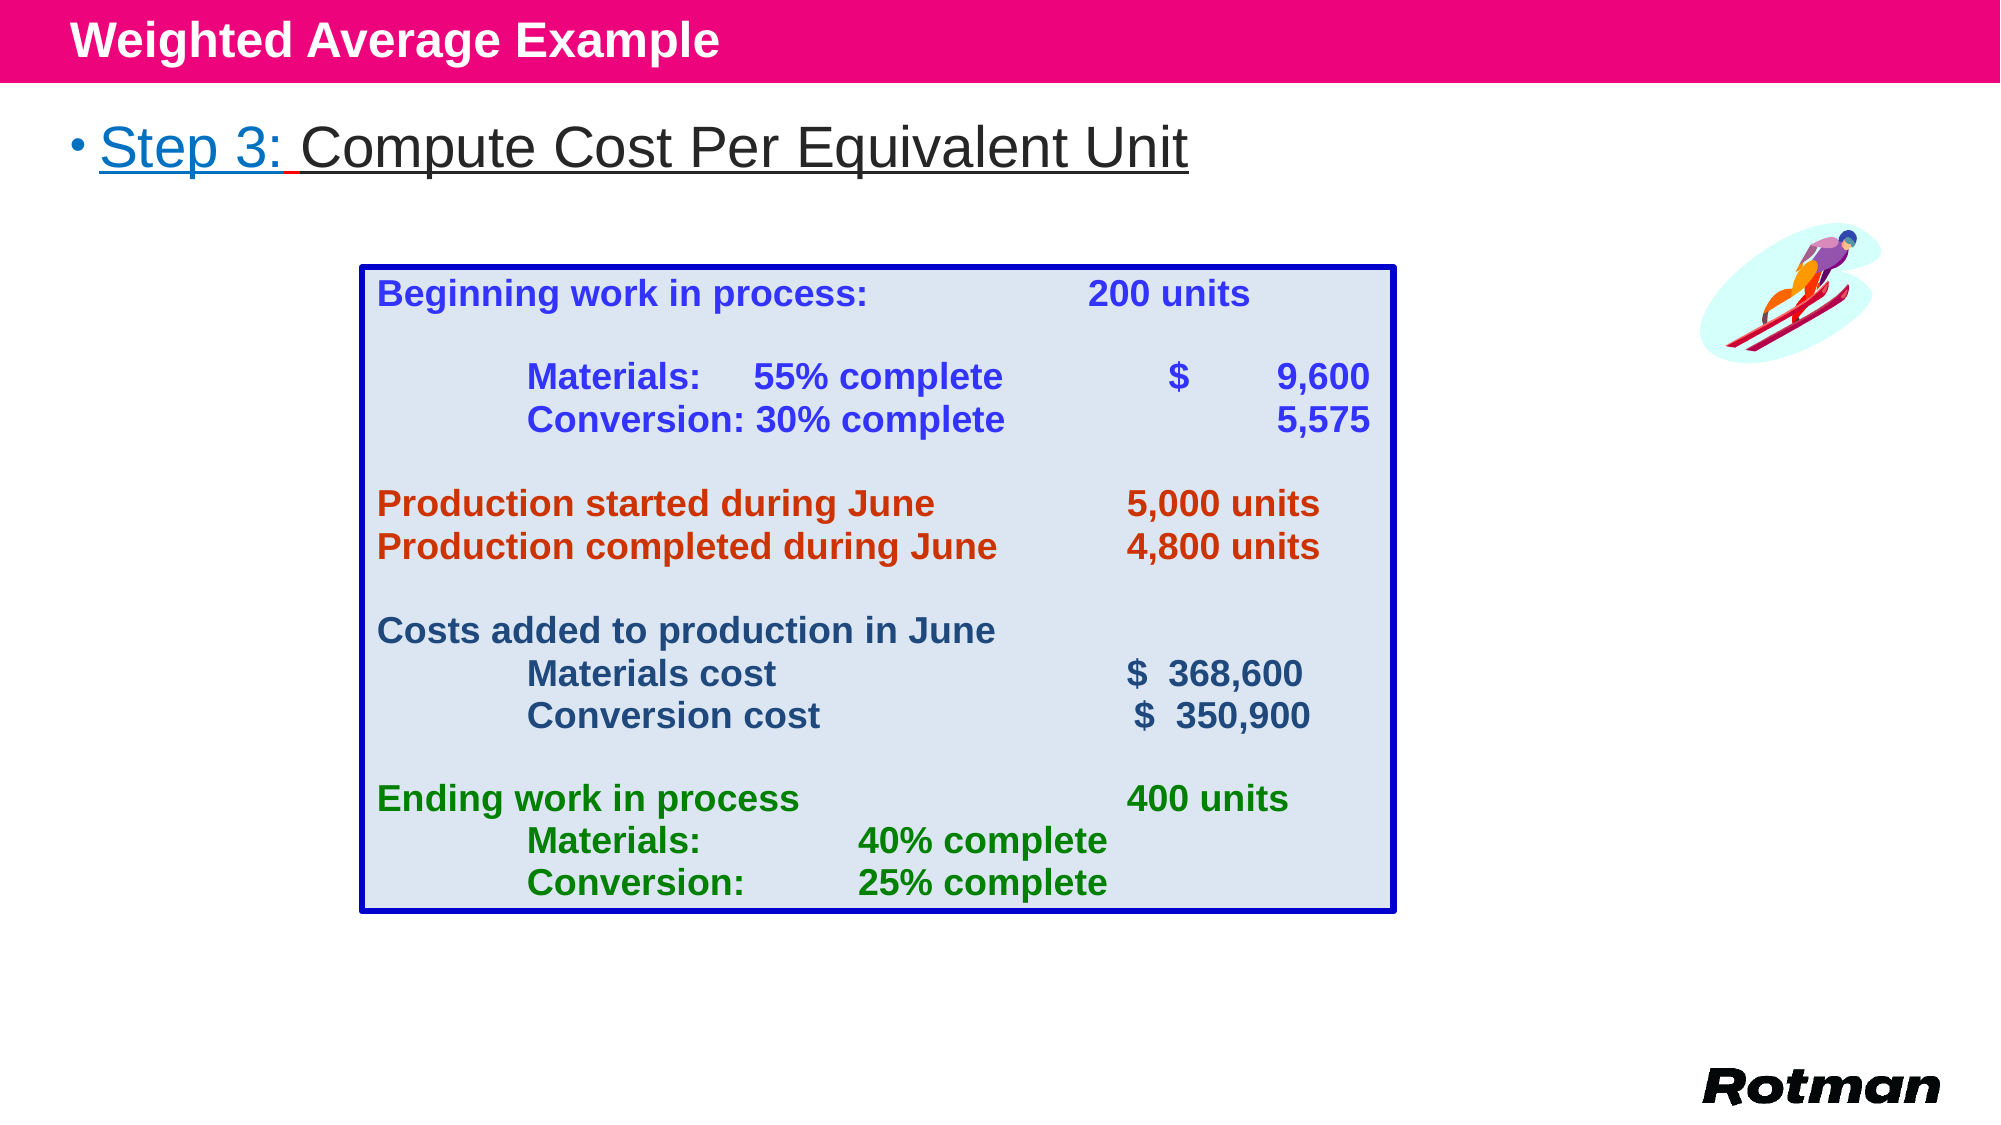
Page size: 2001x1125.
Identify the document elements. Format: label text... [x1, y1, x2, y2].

subtitle Weighted Average Example [55, 0, 1630, 79]
picture [1702, 1068, 1940, 1106]
list Step 3: Compute Cost Per Equivalent Unit [55, 101, 1961, 220]
picture [1696, 219, 1885, 367]
text_box Beginning work in process: 200 units Materials: 55% complete $ 9,600 Conversion: 30% complete 5,575 Production started during June 5,000 units Production completed during June 4,800 units Costs added to production in June Materials cost $ 368,600 Conversion cost $ 350,900 Ending work in process 400 units Materials: 40% complete Conversion: 25% complete [362, 267, 1394, 912]
